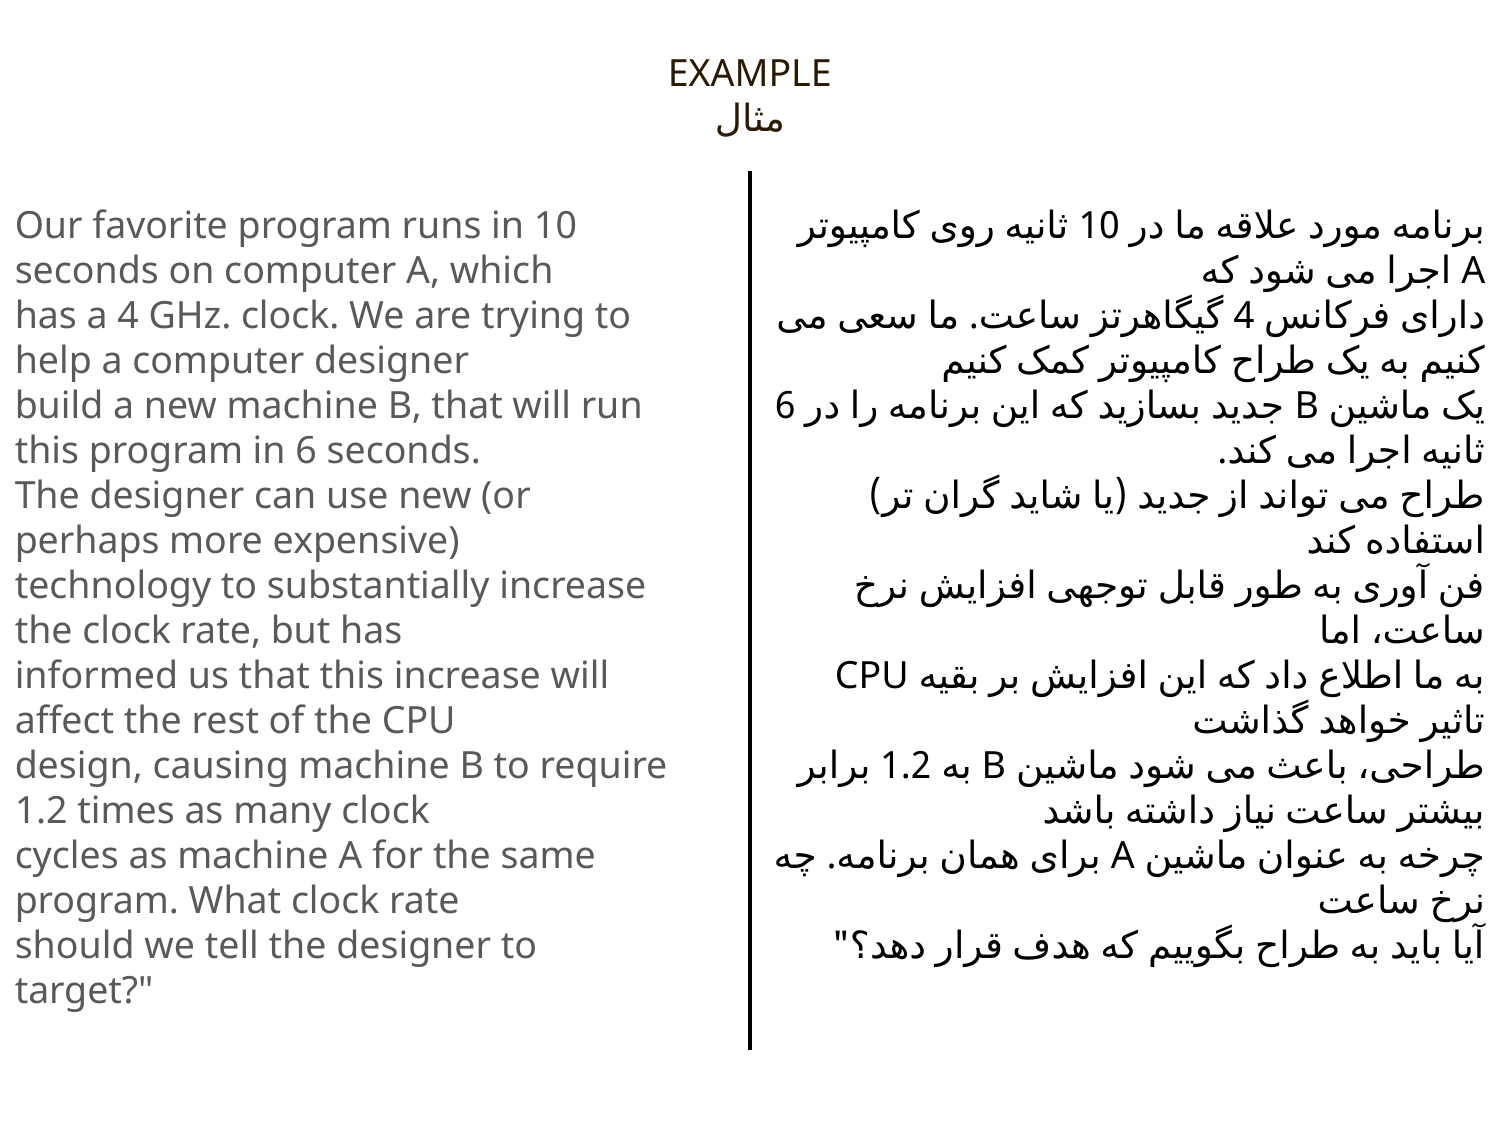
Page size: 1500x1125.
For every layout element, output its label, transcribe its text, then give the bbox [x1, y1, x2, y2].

text_box EXAMPLE مثال [0, 41, 1500, 146]
text_box Our favorite program runs in 10 seconds on computer A, which has a 4 GHz. clock. We are trying to help a computer designer build a new machine B, that will run this program in 6 seconds. The designer can use new (or perhaps more expensive) technology to substantially increase the clock rate, but has informed us that this increase will affect the rest of the CPU design, causing machine B to require 1.2 times as many clock cycles as machine A for the same program. What clock rate should we tell the designer to target?" [0, 193, 697, 1018]
text_box برنامه مورد علاقه ما در 10 ثانیه روی کامپیوتر A اجرا می شود که دارای فرکانس 4 گیگاهرتز ساعت. ما سعی می کنیم به یک طراح کامپیوتر کمک کنیم یک ماشین B جدید بسازید که این برنامه را در 6 ثانیه اجرا می کند. طراح می تواند از جدید (یا شاید گران تر) استفاده کند فن آوری به طور قابل توجهی افزایش نرخ ساعت، اما به ما اطلاع داد که این افزایش بر بقیه CPU تاثیر خواهد گذاشت طراحی، باعث می شود ماشین B به 1.2 برابر بیشتر ساعت نیاز داشته باشد چرخه به عنوان ماشین A برای همان برنامه. چه نرخ ساعت آیا باید به طراح بگوییم که هدف قرار دهد؟" [751, 193, 1500, 973]
